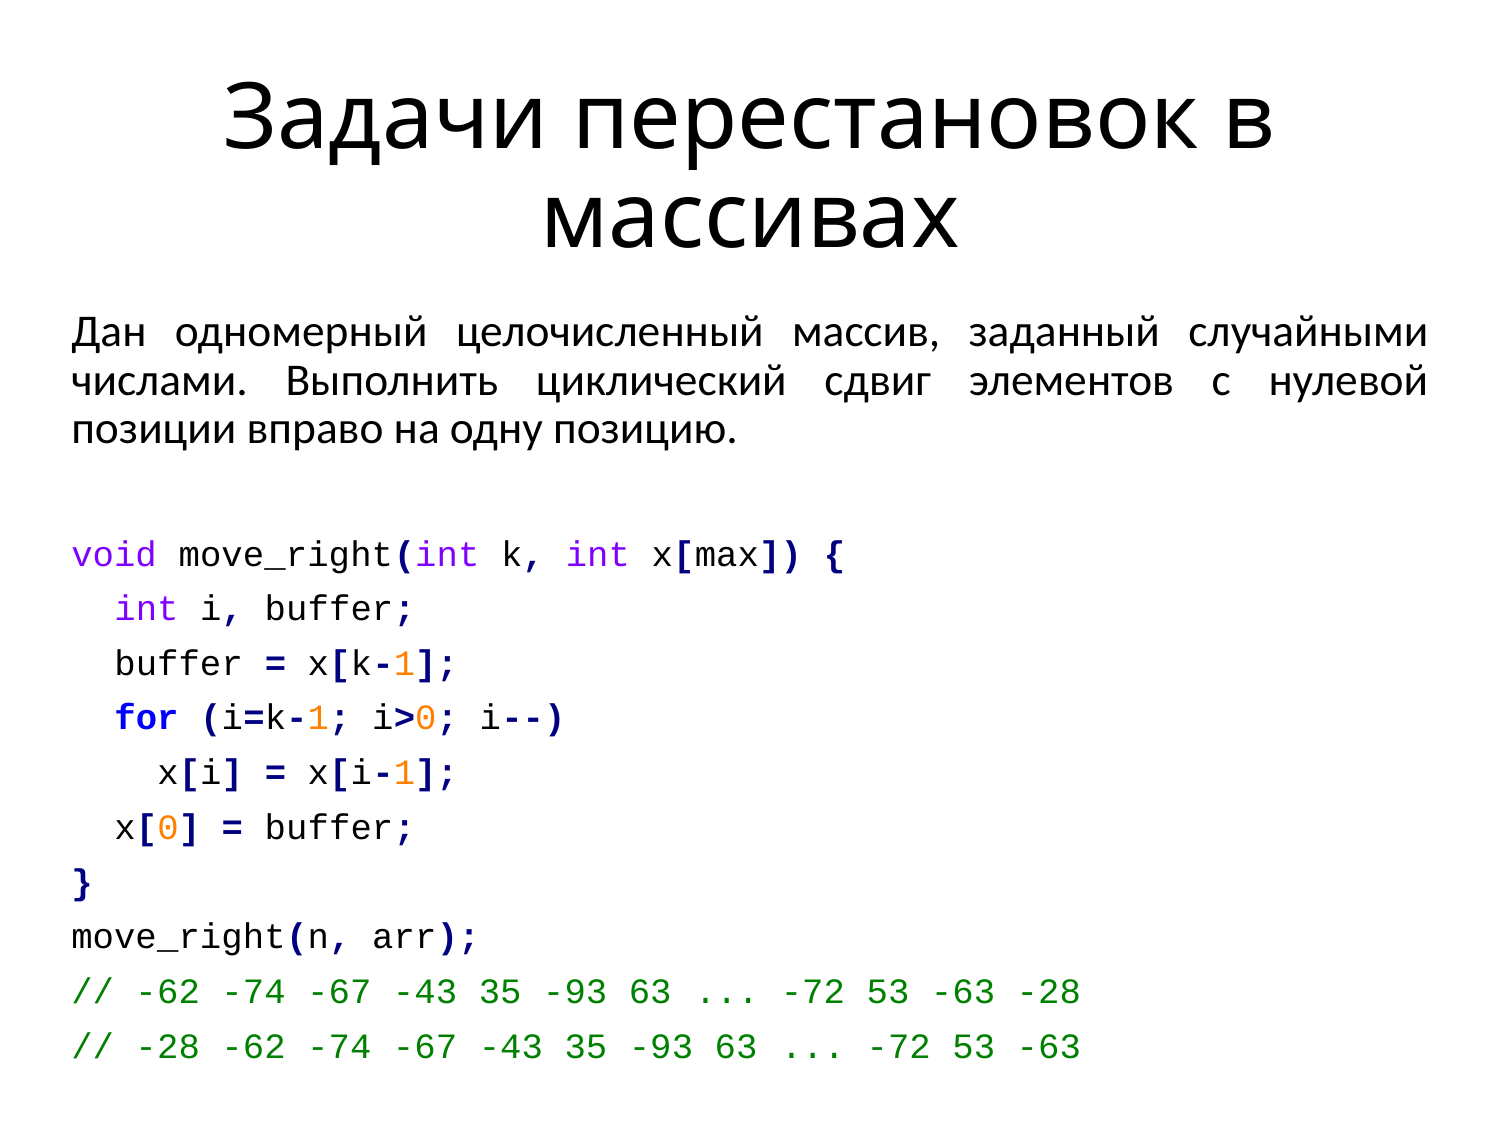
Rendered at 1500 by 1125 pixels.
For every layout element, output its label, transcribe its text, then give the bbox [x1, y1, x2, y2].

title Задачи перестановок в массивах [103, 59, 1397, 278]
list Дан одномерный целочисленный массив, заданный случайными числами. Выполнить циклический сдвиг элементов с нулевой позиции вправо на одну позицию. void move_right(int k, int x[max]) { int i, buffer; buffer = x[k-1]; for (i=k-1; i>0; i--) x[i] = x[i-1]; x[0] = buffer; } move_right(n, arr); // -62 -74 -67 -43 35 -93 63 ... -72 53 -63 -28 // -28 -62 -74 -67 -43 35 -93 63 ... -72 53 -63 [56, 299, 1445, 1081]
